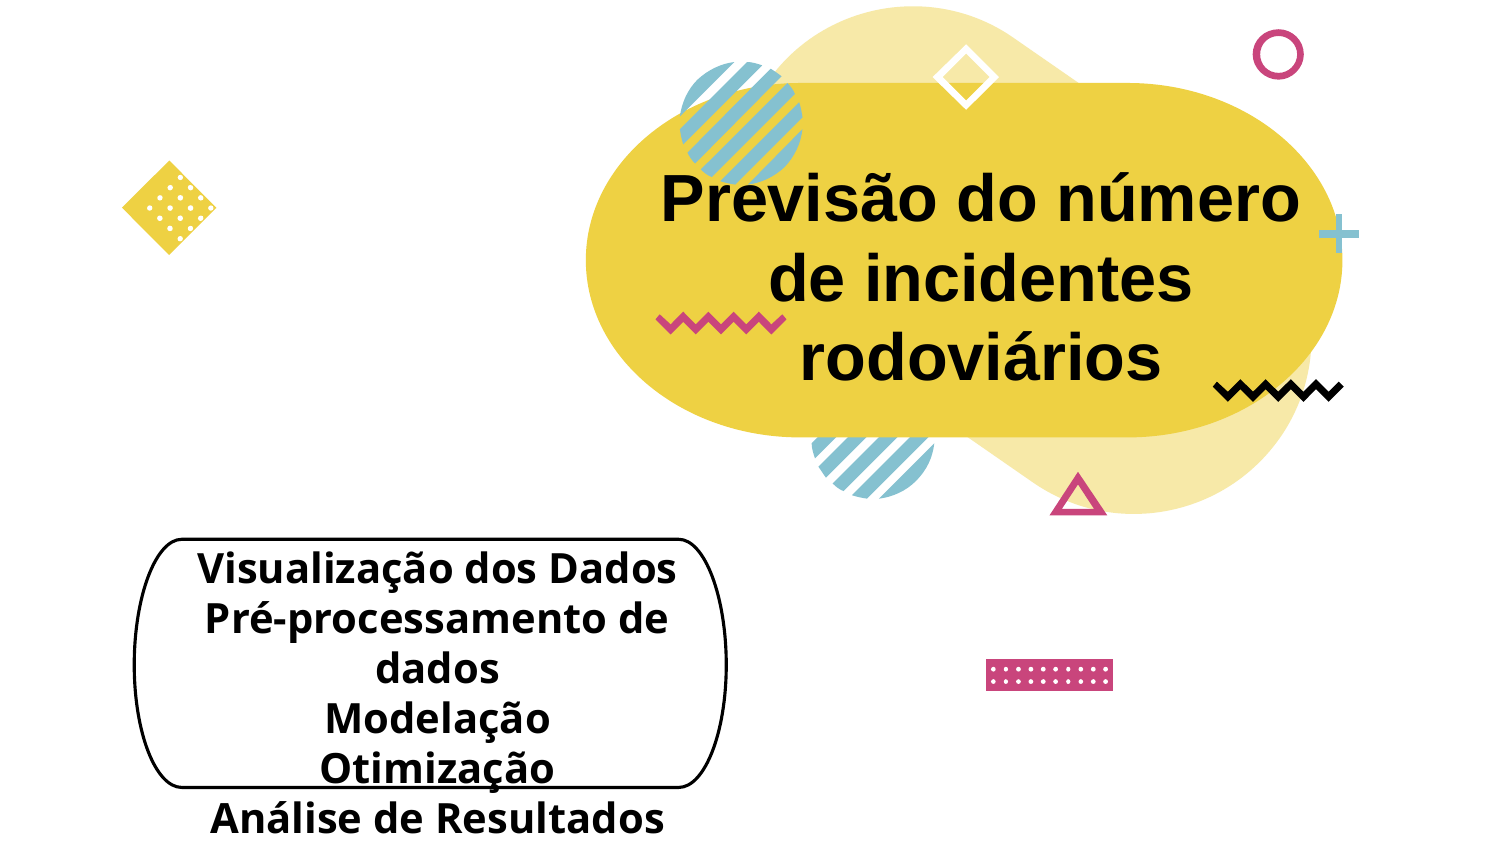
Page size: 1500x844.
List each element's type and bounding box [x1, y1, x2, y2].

text_box [133, 5, 1360, 788]
text_box [138, 167, 219, 249]
text_box [990, 666, 1109, 697]
